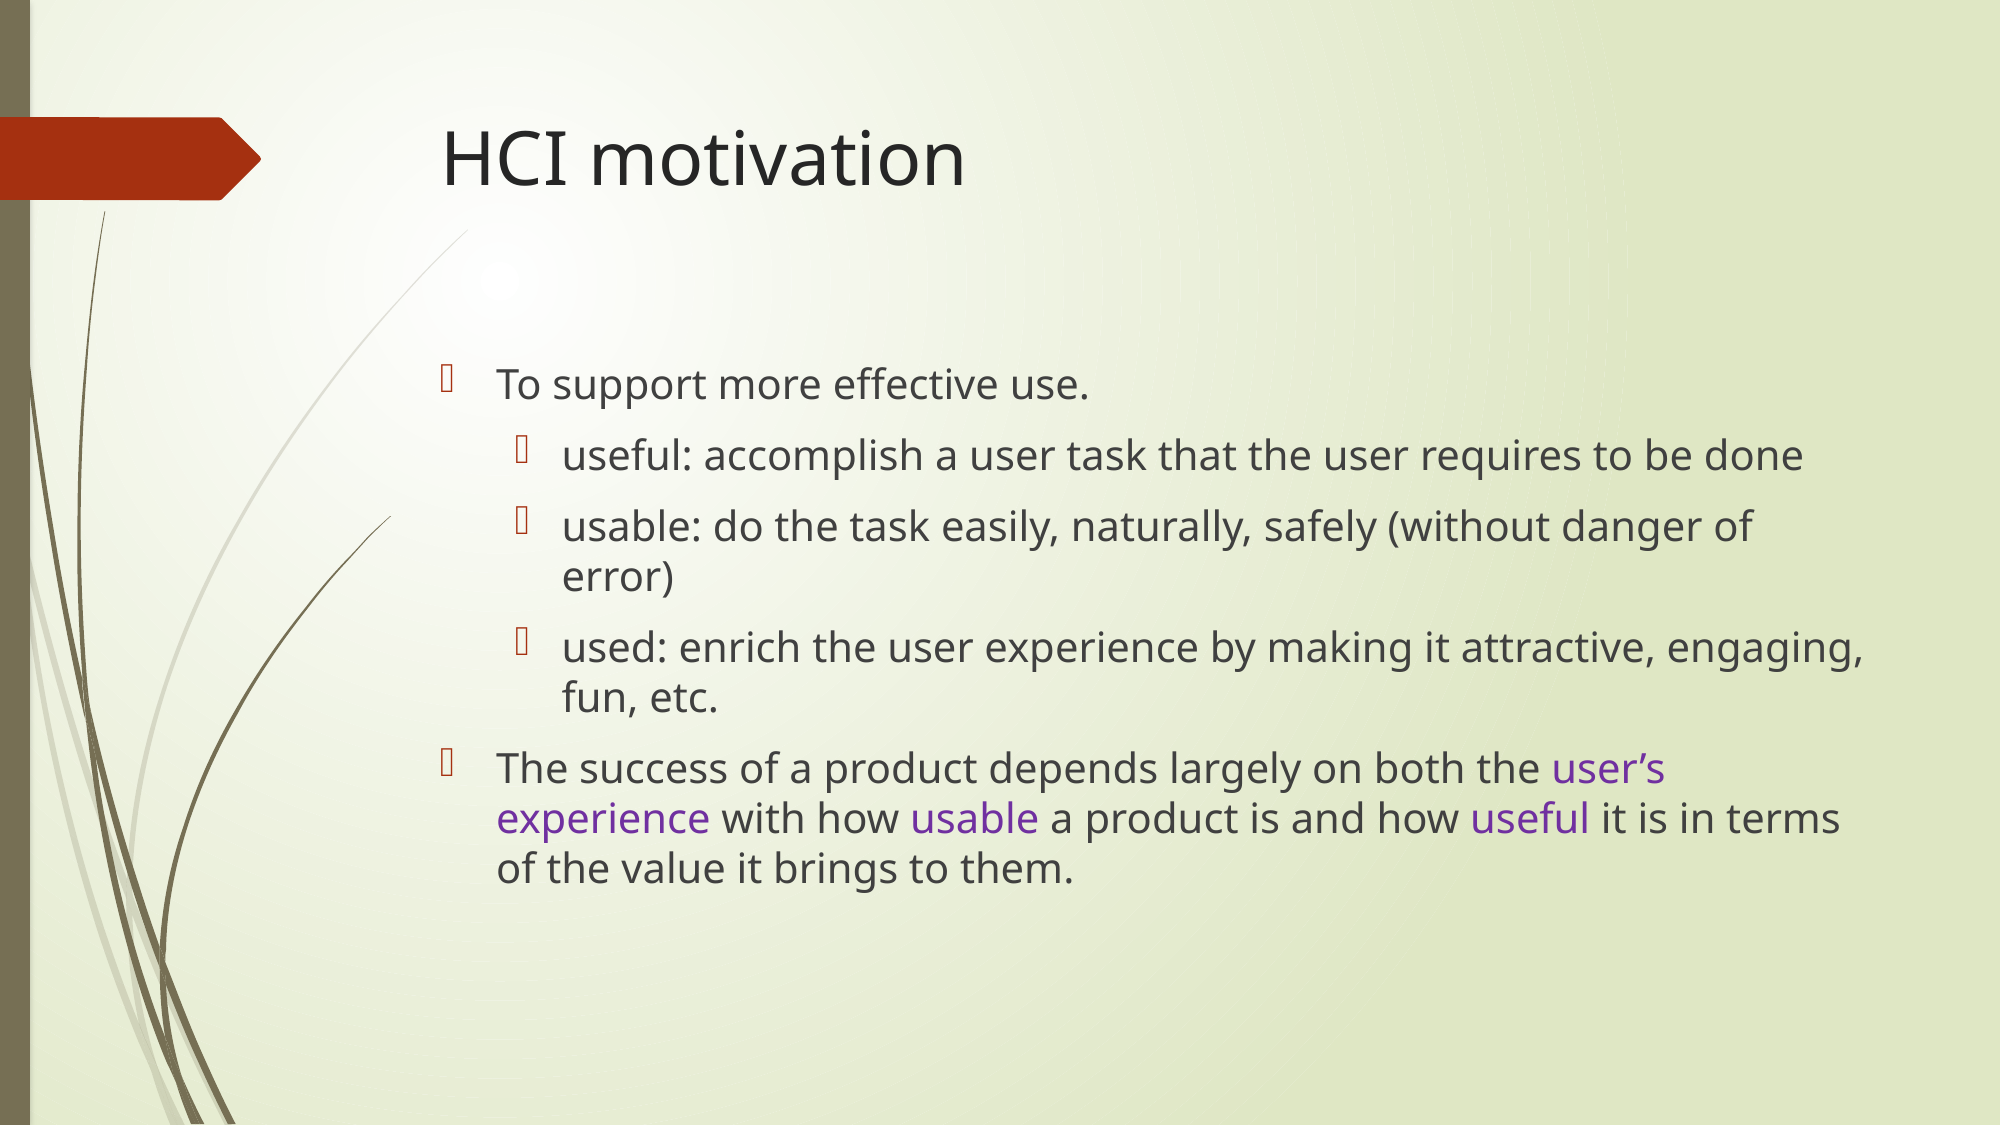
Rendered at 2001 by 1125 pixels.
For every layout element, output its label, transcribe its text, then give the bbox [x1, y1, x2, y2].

list To support more effective use. useful: accomplish a user task that the user requires to be done usable: do the task easily, naturally, safely (without danger of error) used: enrich the user experience by making it attractive, engaging, fun, etc. The success of a product depends largely on both the user’s experience with how usable a product is and how useful it is in terms of the value it brings to them. [424, 350, 1888, 970]
title HCI motivation [425, 102, 1888, 313]
